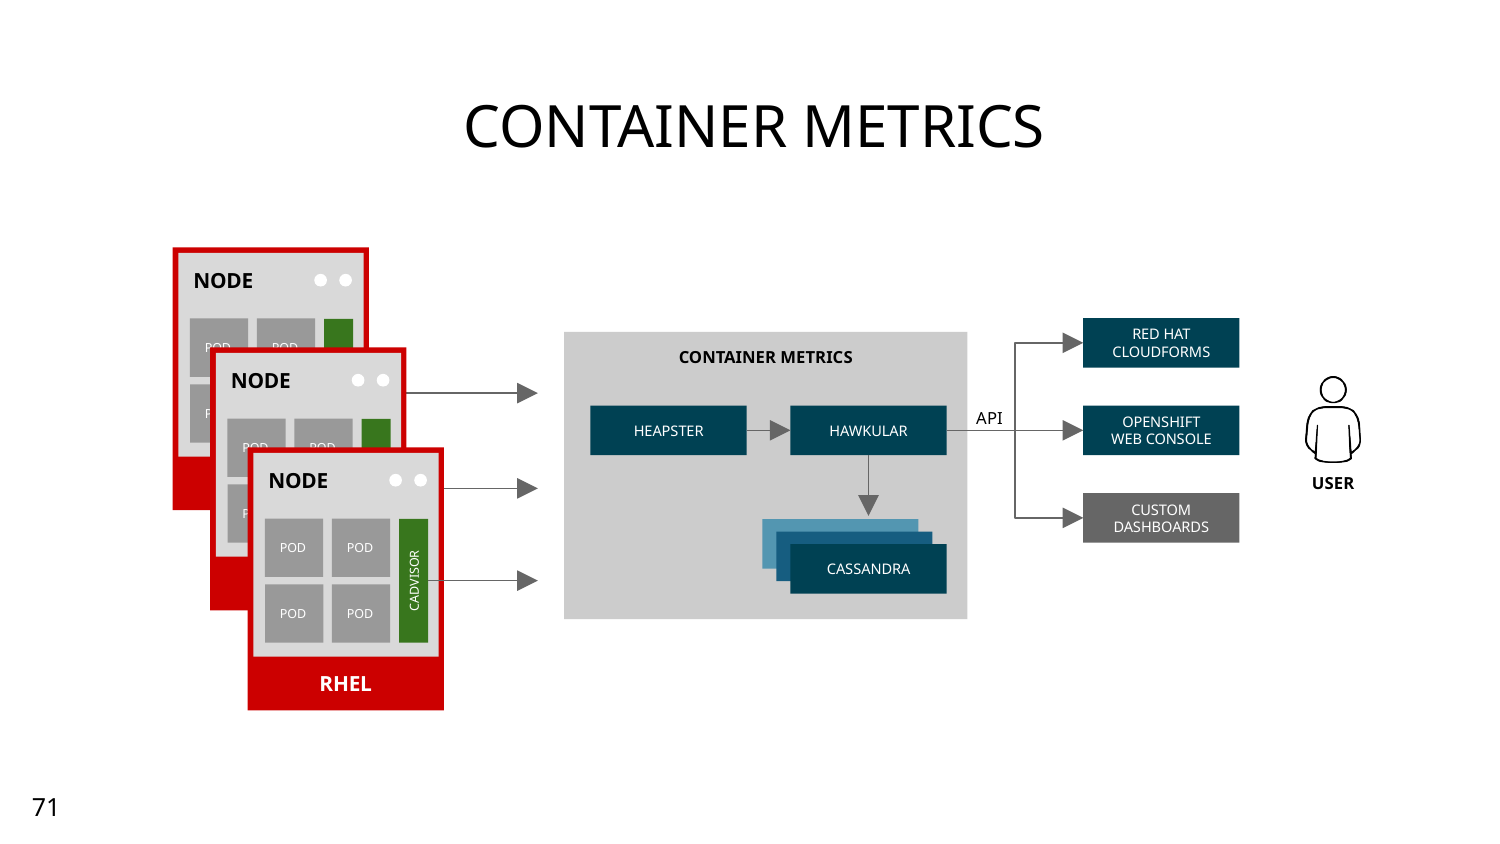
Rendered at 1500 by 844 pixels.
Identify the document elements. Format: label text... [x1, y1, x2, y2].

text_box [946, 342, 1084, 430]
title CONTAINER METRICS [135, 0, 1374, 175]
text_box CUSTOM DASHBOARDS [1083, 493, 1240, 543]
text_box ELASTIC [776, 531, 933, 582]
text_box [247, 447, 445, 711]
text_box CASSANDRA [790, 544, 947, 594]
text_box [946, 430, 1084, 519]
text_box OPENSHIFT WEB CONSOLE [1088, 405, 1240, 456]
text_box CONTAINER METRICS [564, 331, 968, 620]
slide_number 71 [16, 776, 86, 842]
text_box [1269, 364, 1402, 497]
text_box HAWKULAR [790, 405, 941, 456]
text_box ELASTIC [762, 519, 919, 569]
text_box HEAPSTER [590, 405, 747, 456]
text_box RED HAT CLOUDFORMS [1083, 318, 1240, 368]
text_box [209, 347, 407, 611]
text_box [172, 247, 370, 511]
